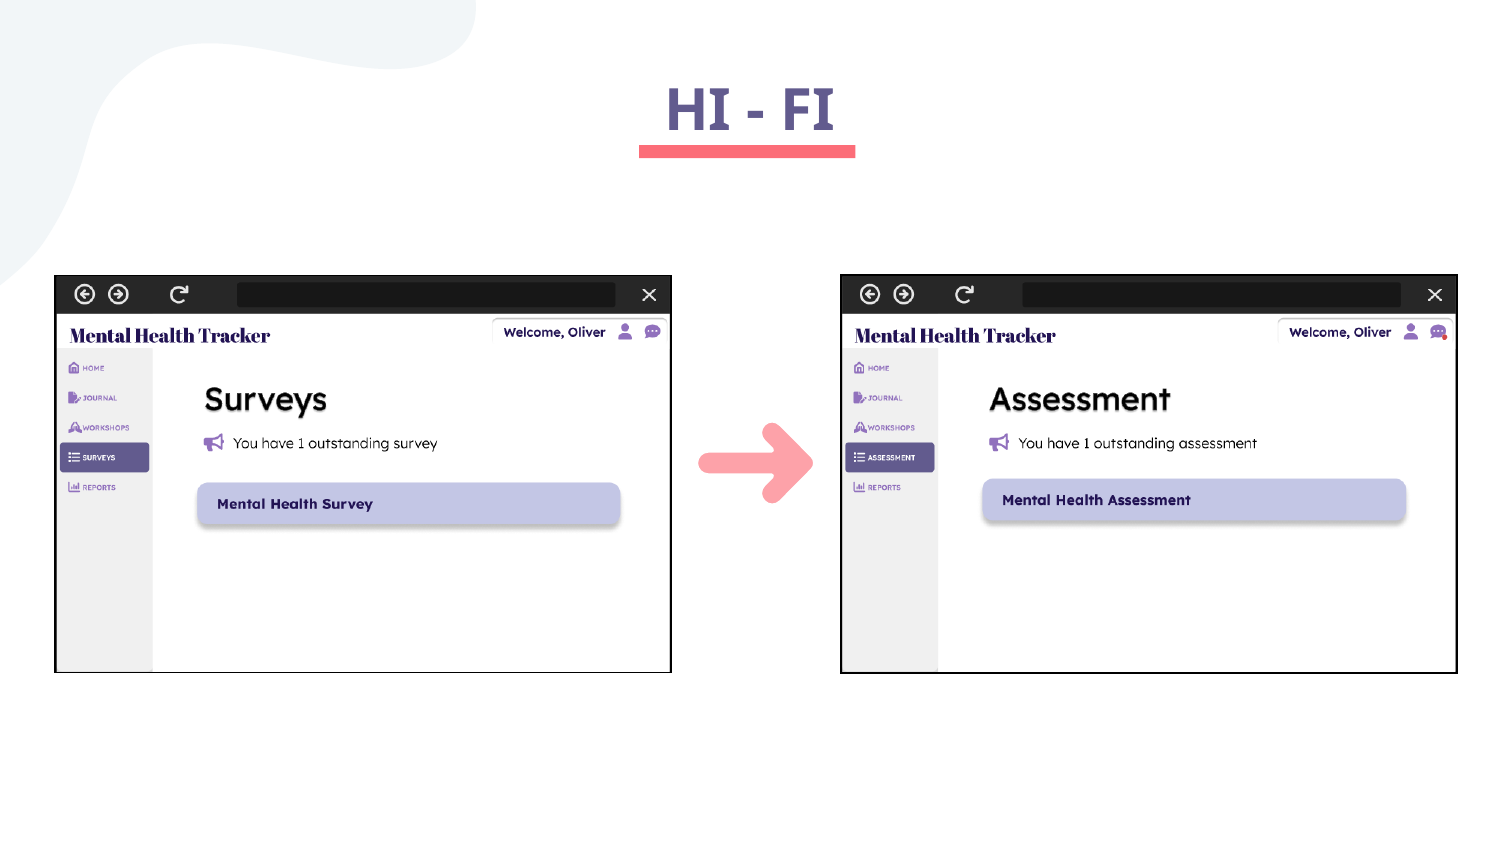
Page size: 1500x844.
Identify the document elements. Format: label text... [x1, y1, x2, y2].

picture [54, 275, 672, 673]
text_box [639, 145, 856, 159]
picture [840, 274, 1458, 674]
text_box [697, 421, 814, 505]
title HI - FI [117, 65, 1383, 149]
